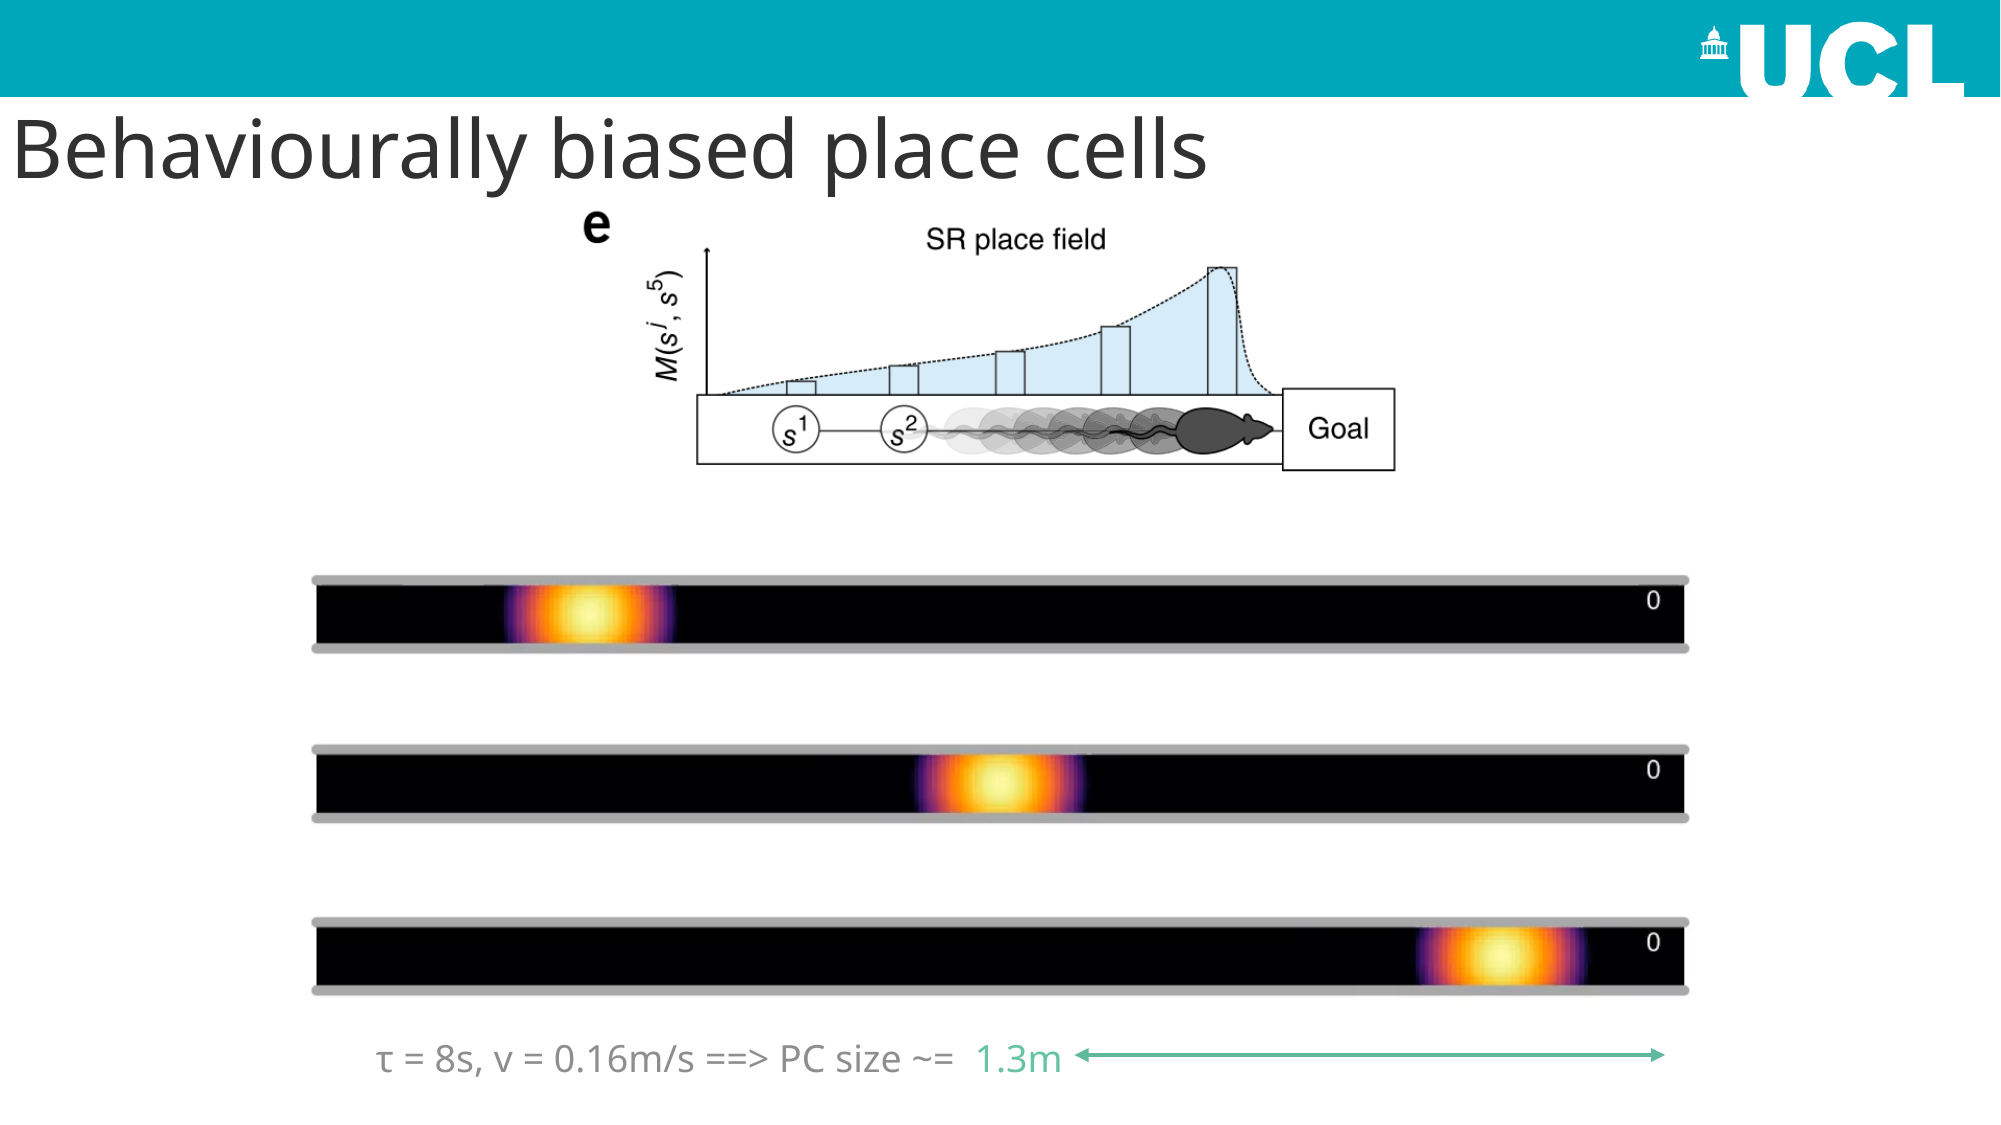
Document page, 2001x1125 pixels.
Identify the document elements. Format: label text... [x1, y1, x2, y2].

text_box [0, 914, 2000, 1071]
picture [564, 197, 1430, 488]
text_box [0, 500, 2000, 663]
title Behaviourally biased place cells [0, 96, 1999, 209]
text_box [0, 669, 2000, 899]
